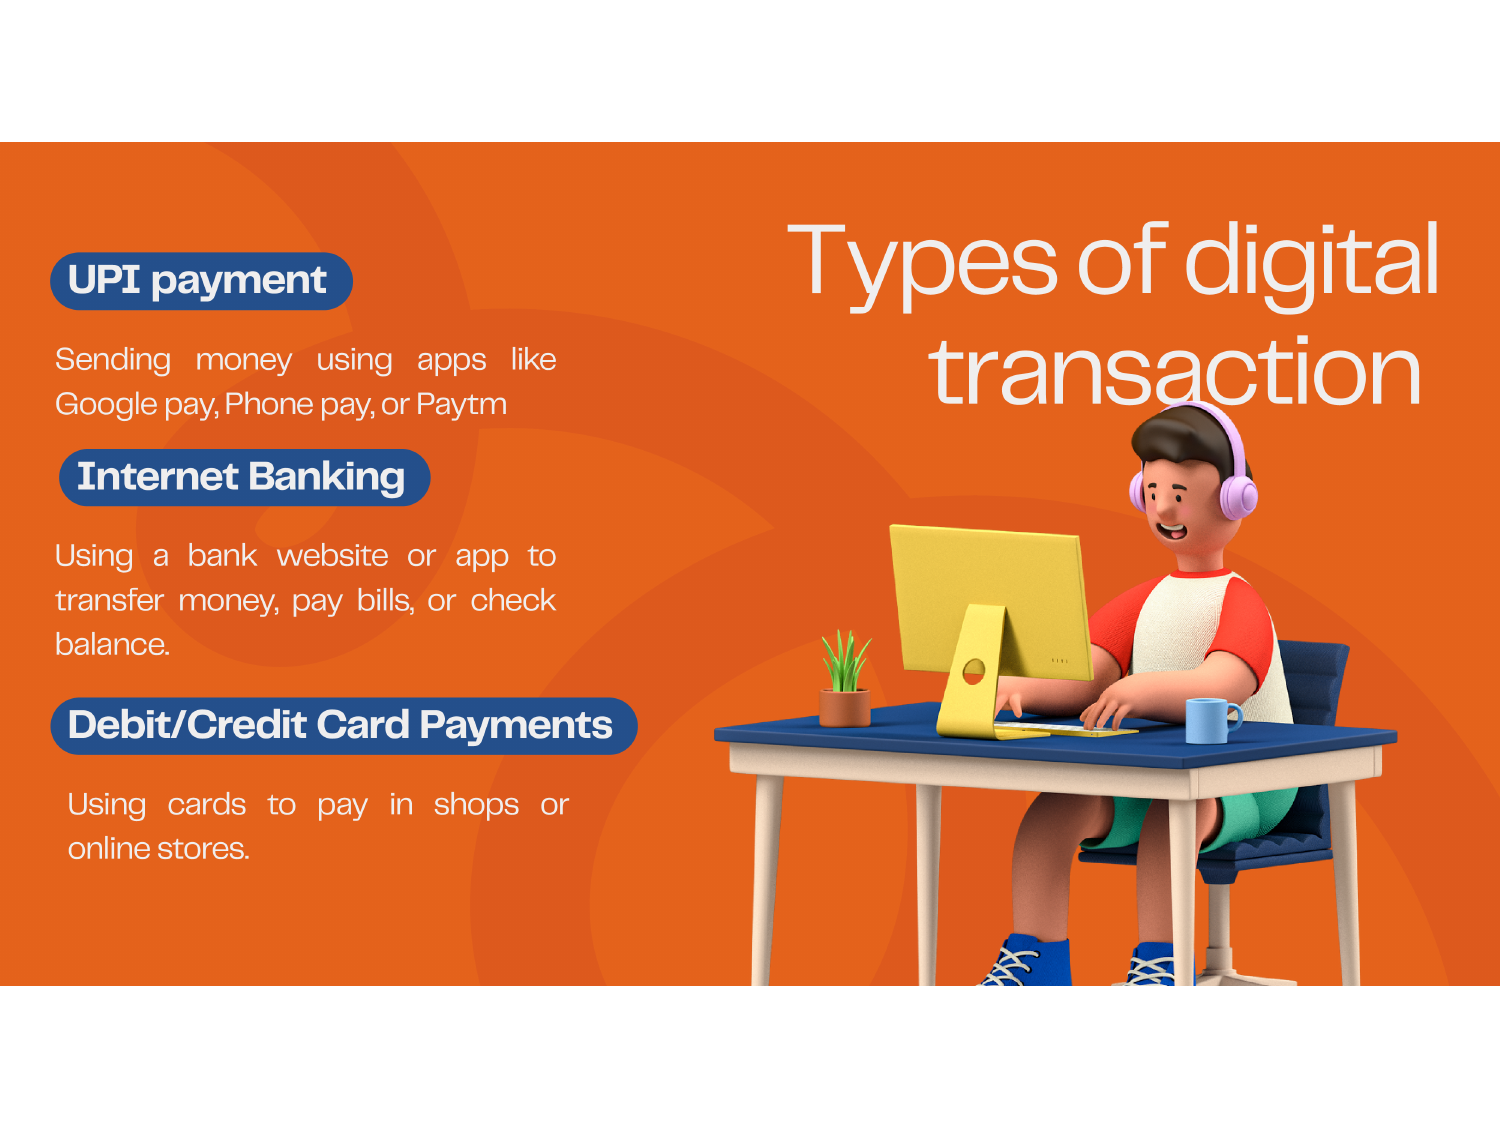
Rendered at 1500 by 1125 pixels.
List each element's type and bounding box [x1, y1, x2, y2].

picture [0, 141, 1500, 987]
